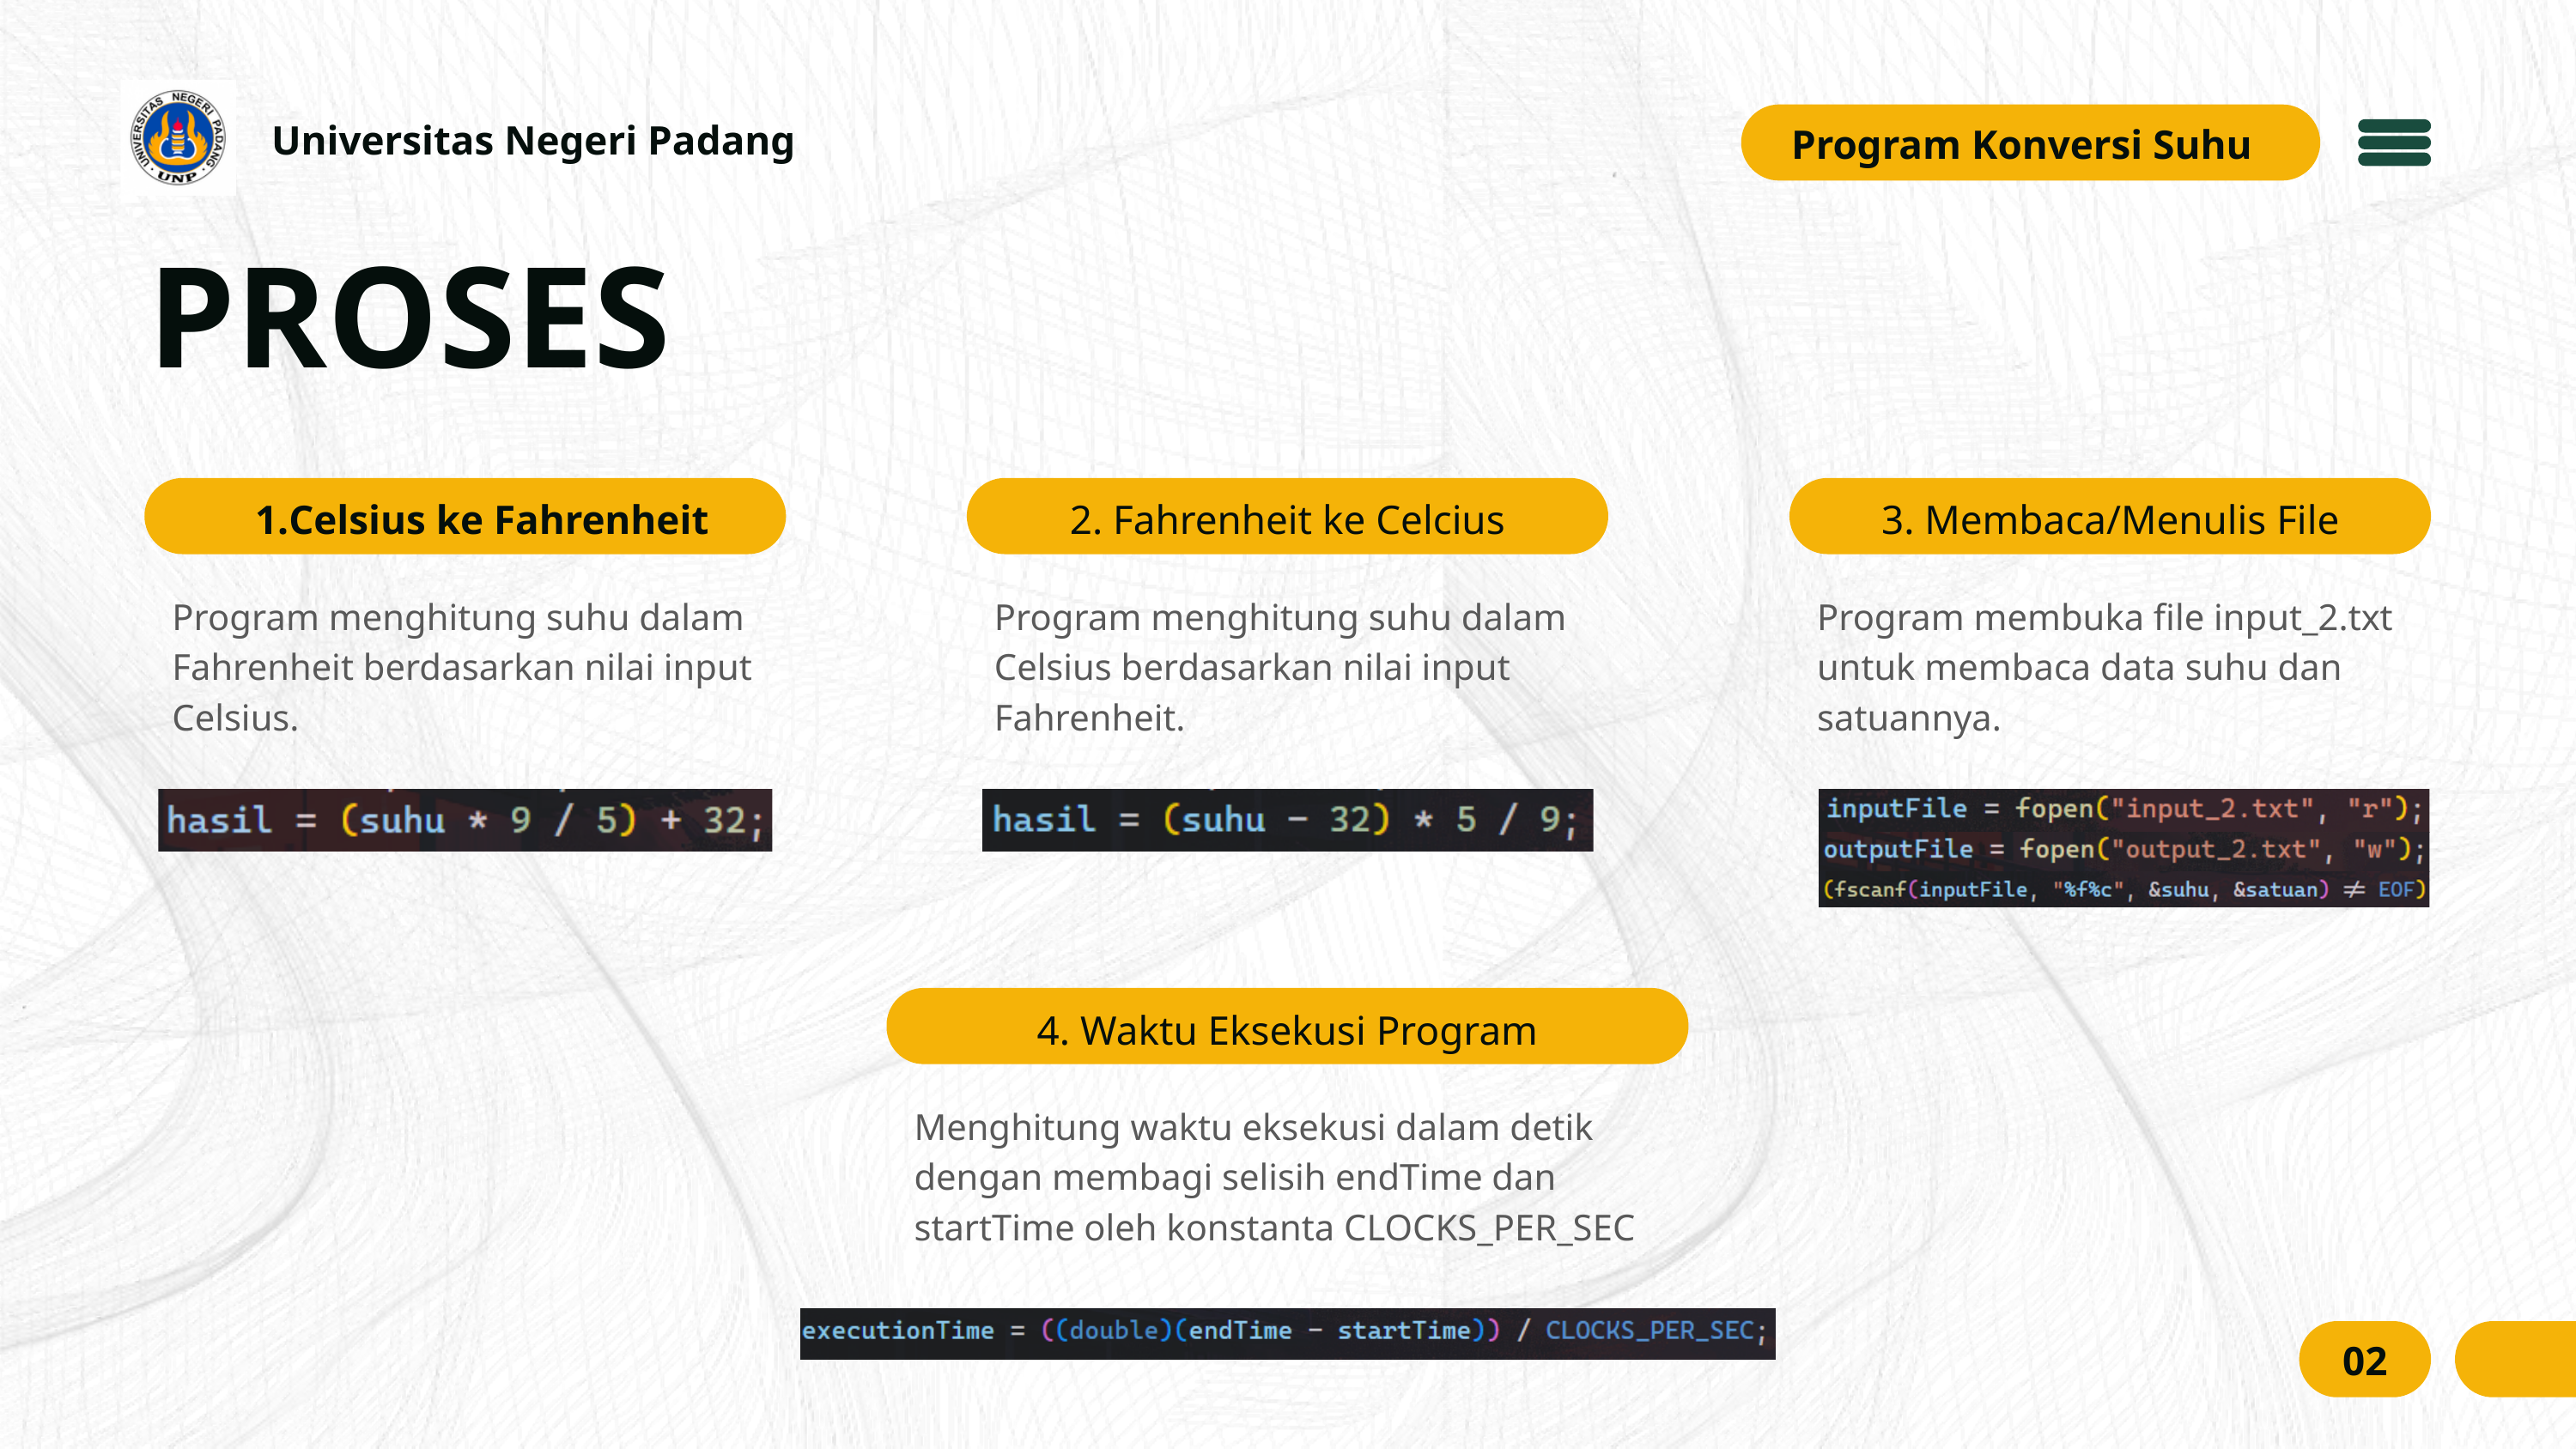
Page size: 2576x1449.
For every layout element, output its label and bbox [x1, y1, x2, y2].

text_box [143, 477, 787, 555]
text_box [1741, 104, 2321, 181]
text_box [886, 987, 1689, 1064]
text_box [0, 0, 2576, 1449]
text_box [966, 477, 1609, 555]
text_box [2299, 1320, 2432, 1397]
text_box [1789, 477, 2432, 555]
text_box [2357, 118, 2432, 167]
text_box [2454, 1320, 2576, 1397]
